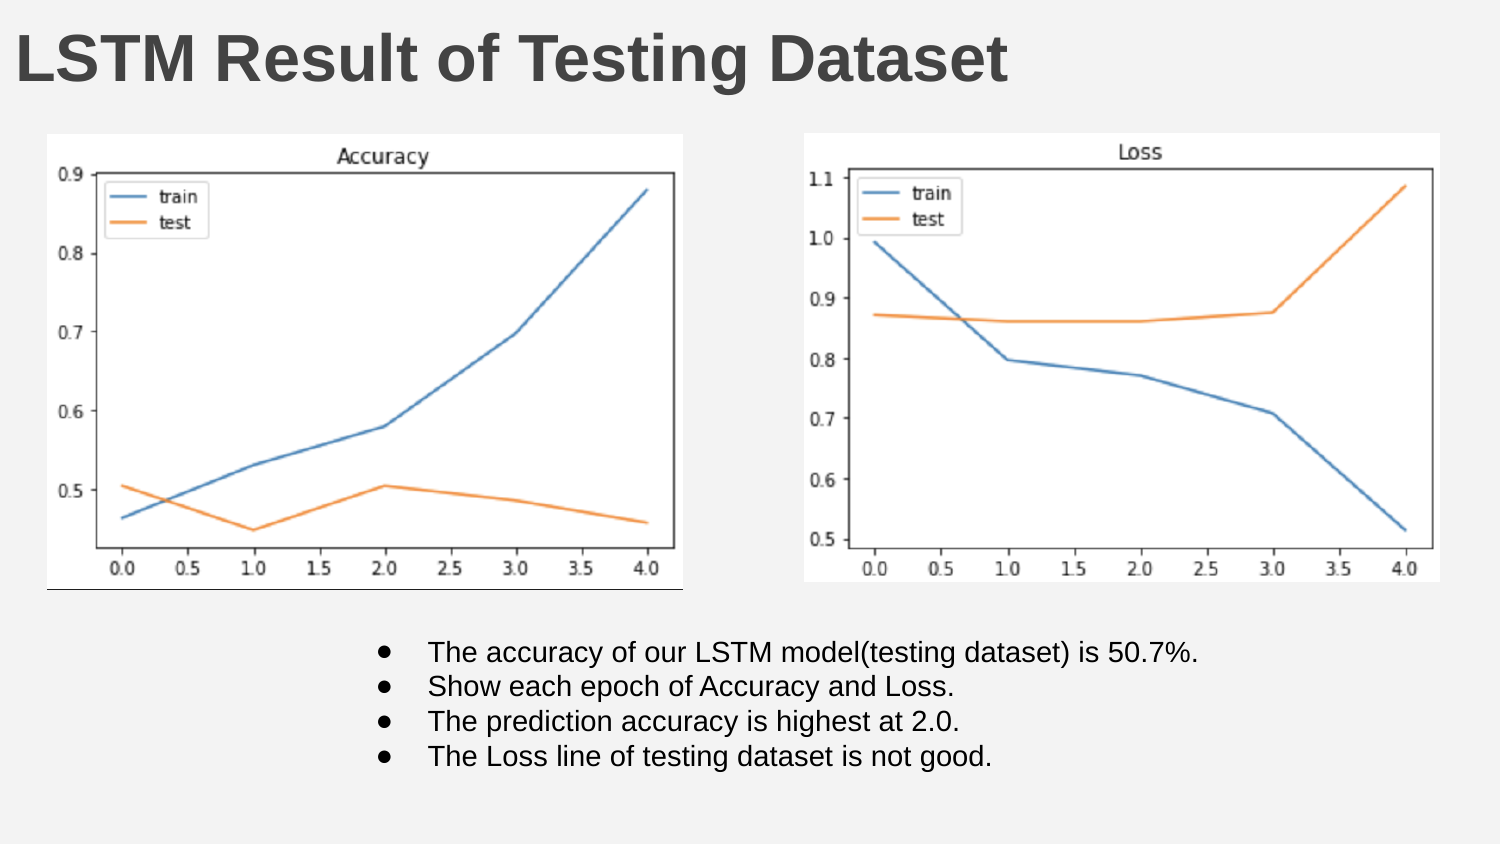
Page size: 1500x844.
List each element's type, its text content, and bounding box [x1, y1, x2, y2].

text_box The accuracy of our LSTM model(testing dataset) is 50.7%. Show each epoch of Accuracy and Loss. The prediction accuracy is highest at 2.0. The Loss line of testing dataset is not good. [337, 617, 1238, 823]
text_box LSTM Result of Testing Dataset [0, 0, 1064, 110]
picture [804, 133, 1440, 583]
picture [47, 133, 683, 591]
